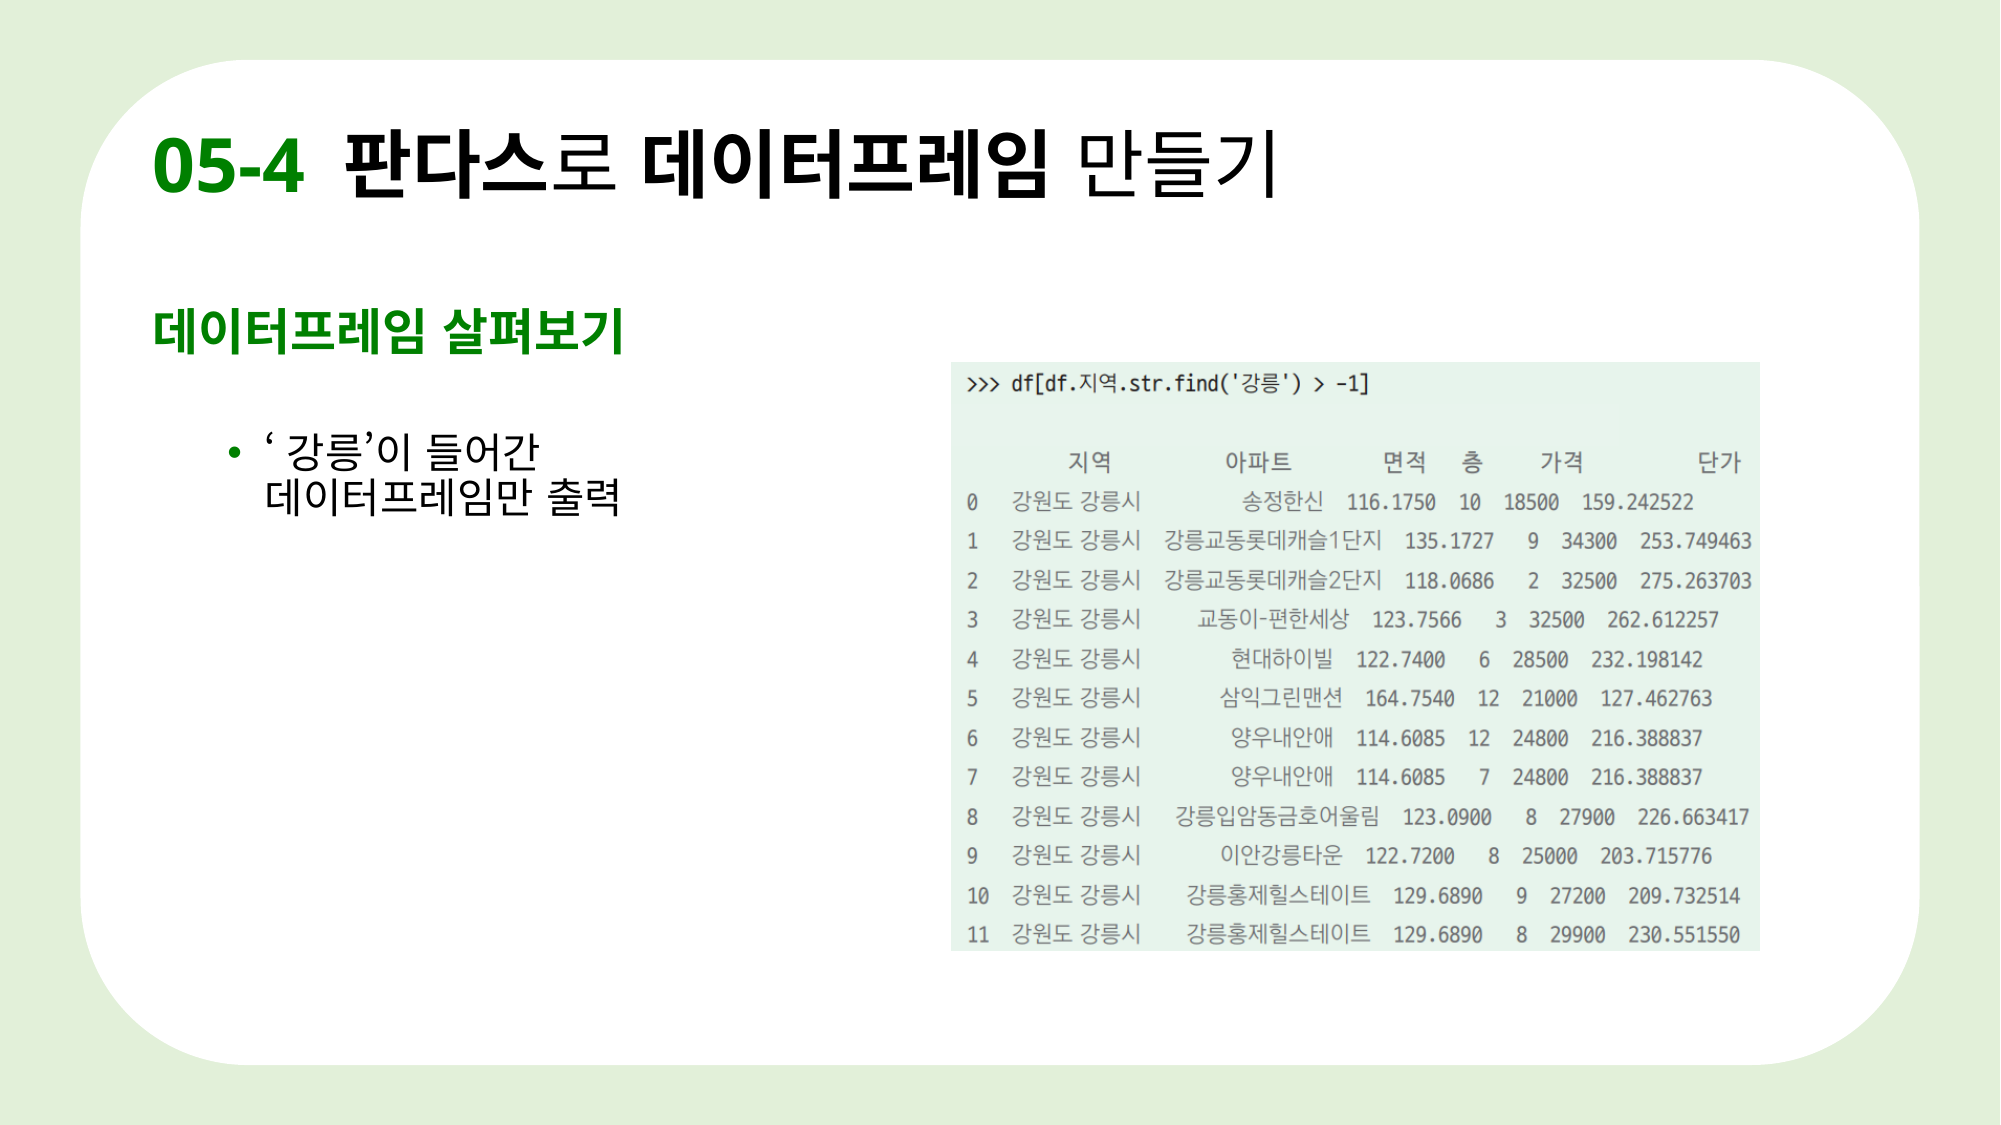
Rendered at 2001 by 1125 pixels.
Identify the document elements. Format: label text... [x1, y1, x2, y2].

title 05-4 판다스로 데이터프레임 만들기 [137, 59, 1863, 278]
list 데이터프레임 살펴보기 ‘강릉’이 들어간 데이터프레임만 출력 [137, 299, 1863, 1014]
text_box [951, 362, 1760, 951]
